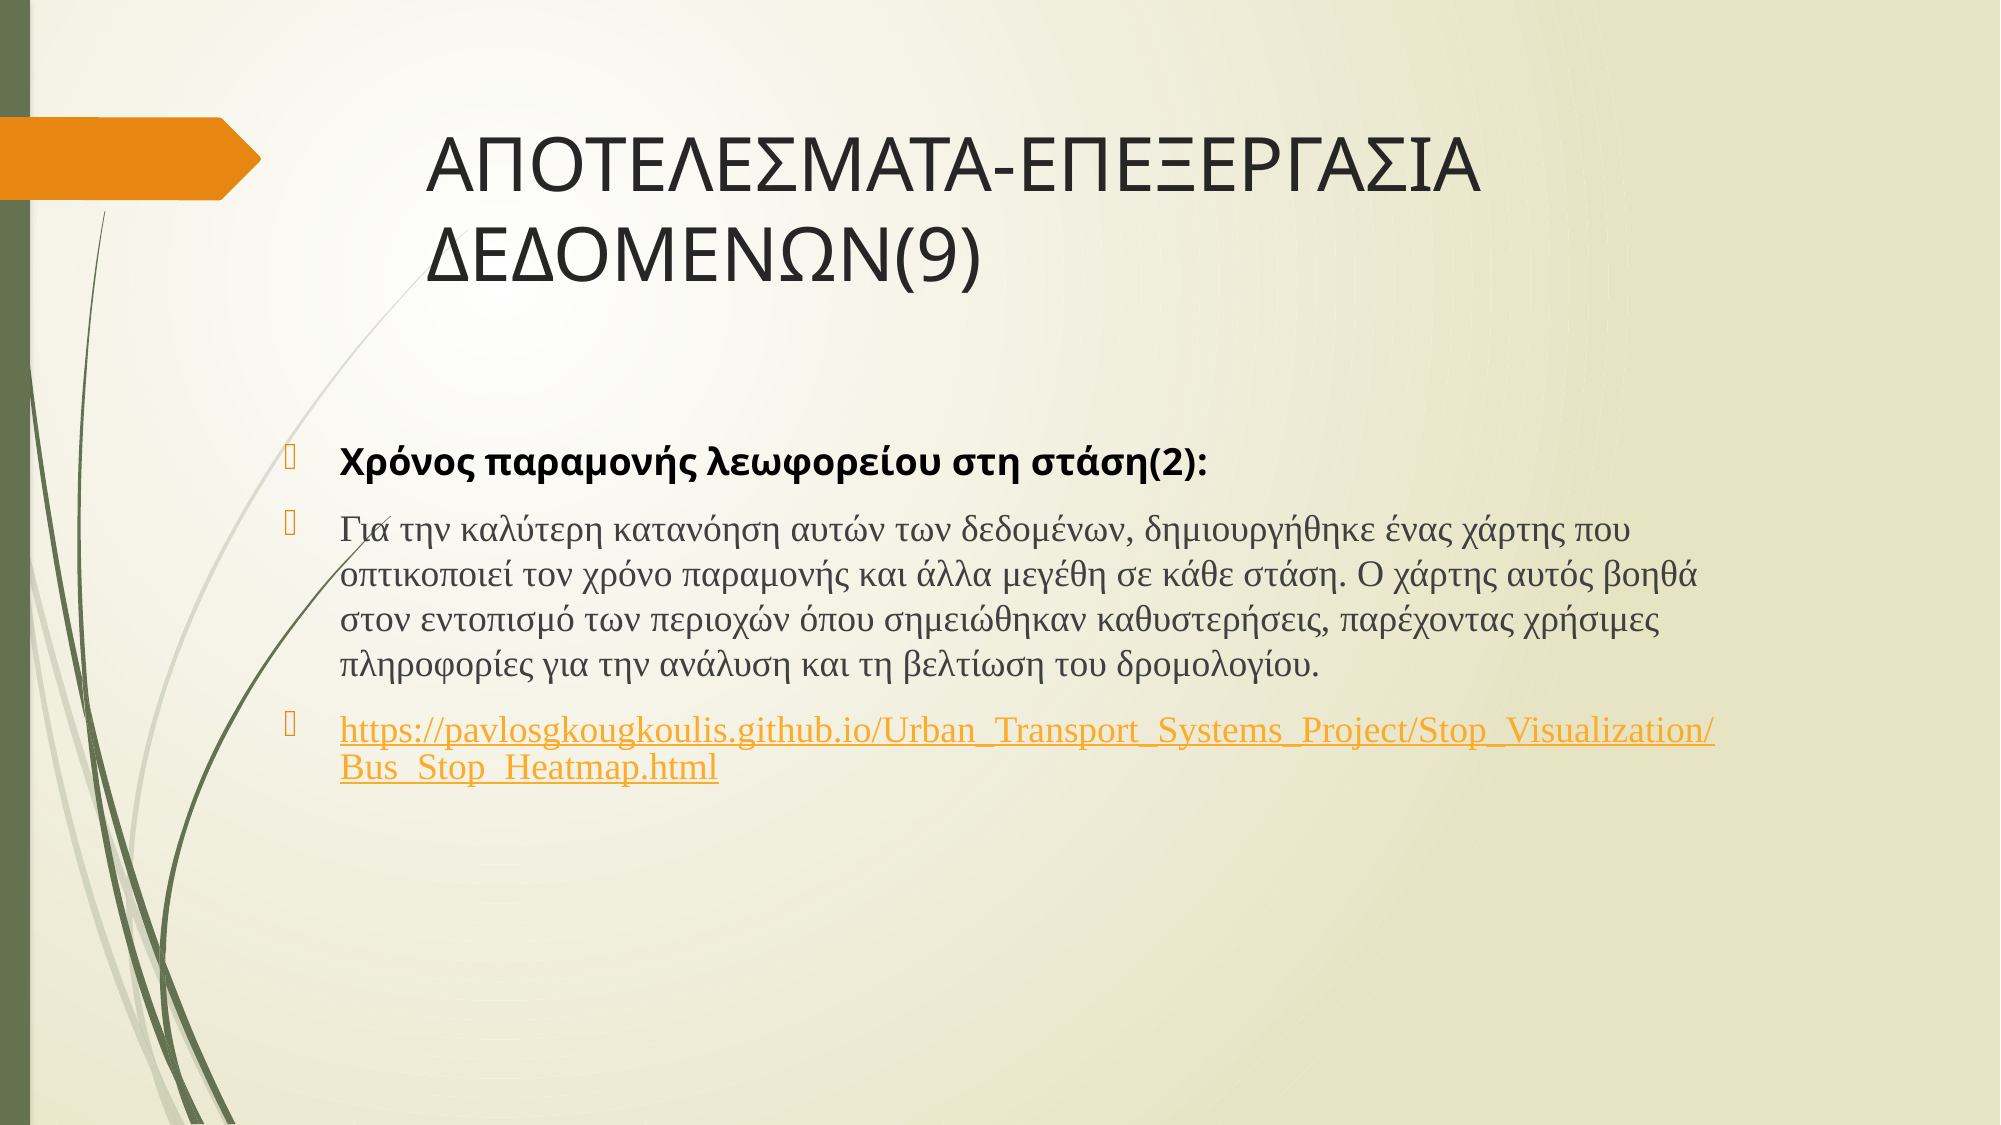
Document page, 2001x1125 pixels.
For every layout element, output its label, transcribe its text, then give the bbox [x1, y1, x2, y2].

title ΑΠΟΤΕΛΕΣΜΑΤΑ-ΕΠΕΞΕΡΓΑΣΙΑ ΔΕΔΟΜΕΝΩΝ(9) [411, 108, 1589, 319]
list Χρόνος παραμονής λεωφορείου στη στάση(2): Για την καλύτερη κατανόηση αυτών των δεδομένων, δημιουργήθηκε ένας χάρτης που οπτικοποιεί τον χρόνο παραμονής και άλλα μεγέθη σε κάθε στάση. Ο χάρτης αυτός βοηθά στον εντοπισμό των περιοχών όπου σημειώθηκαν καθυστερήσεις, παρέχοντας χρήσιμες πληροφορίες για την ανάλυση και τη βελτίωση του δρομολογίου. https://pavlosgkougkoulis.github.io/Urban_Transport_Systems_Project/Stop_Visualization/Bus_Stop_Heatmap.html [268, 430, 1732, 894]
